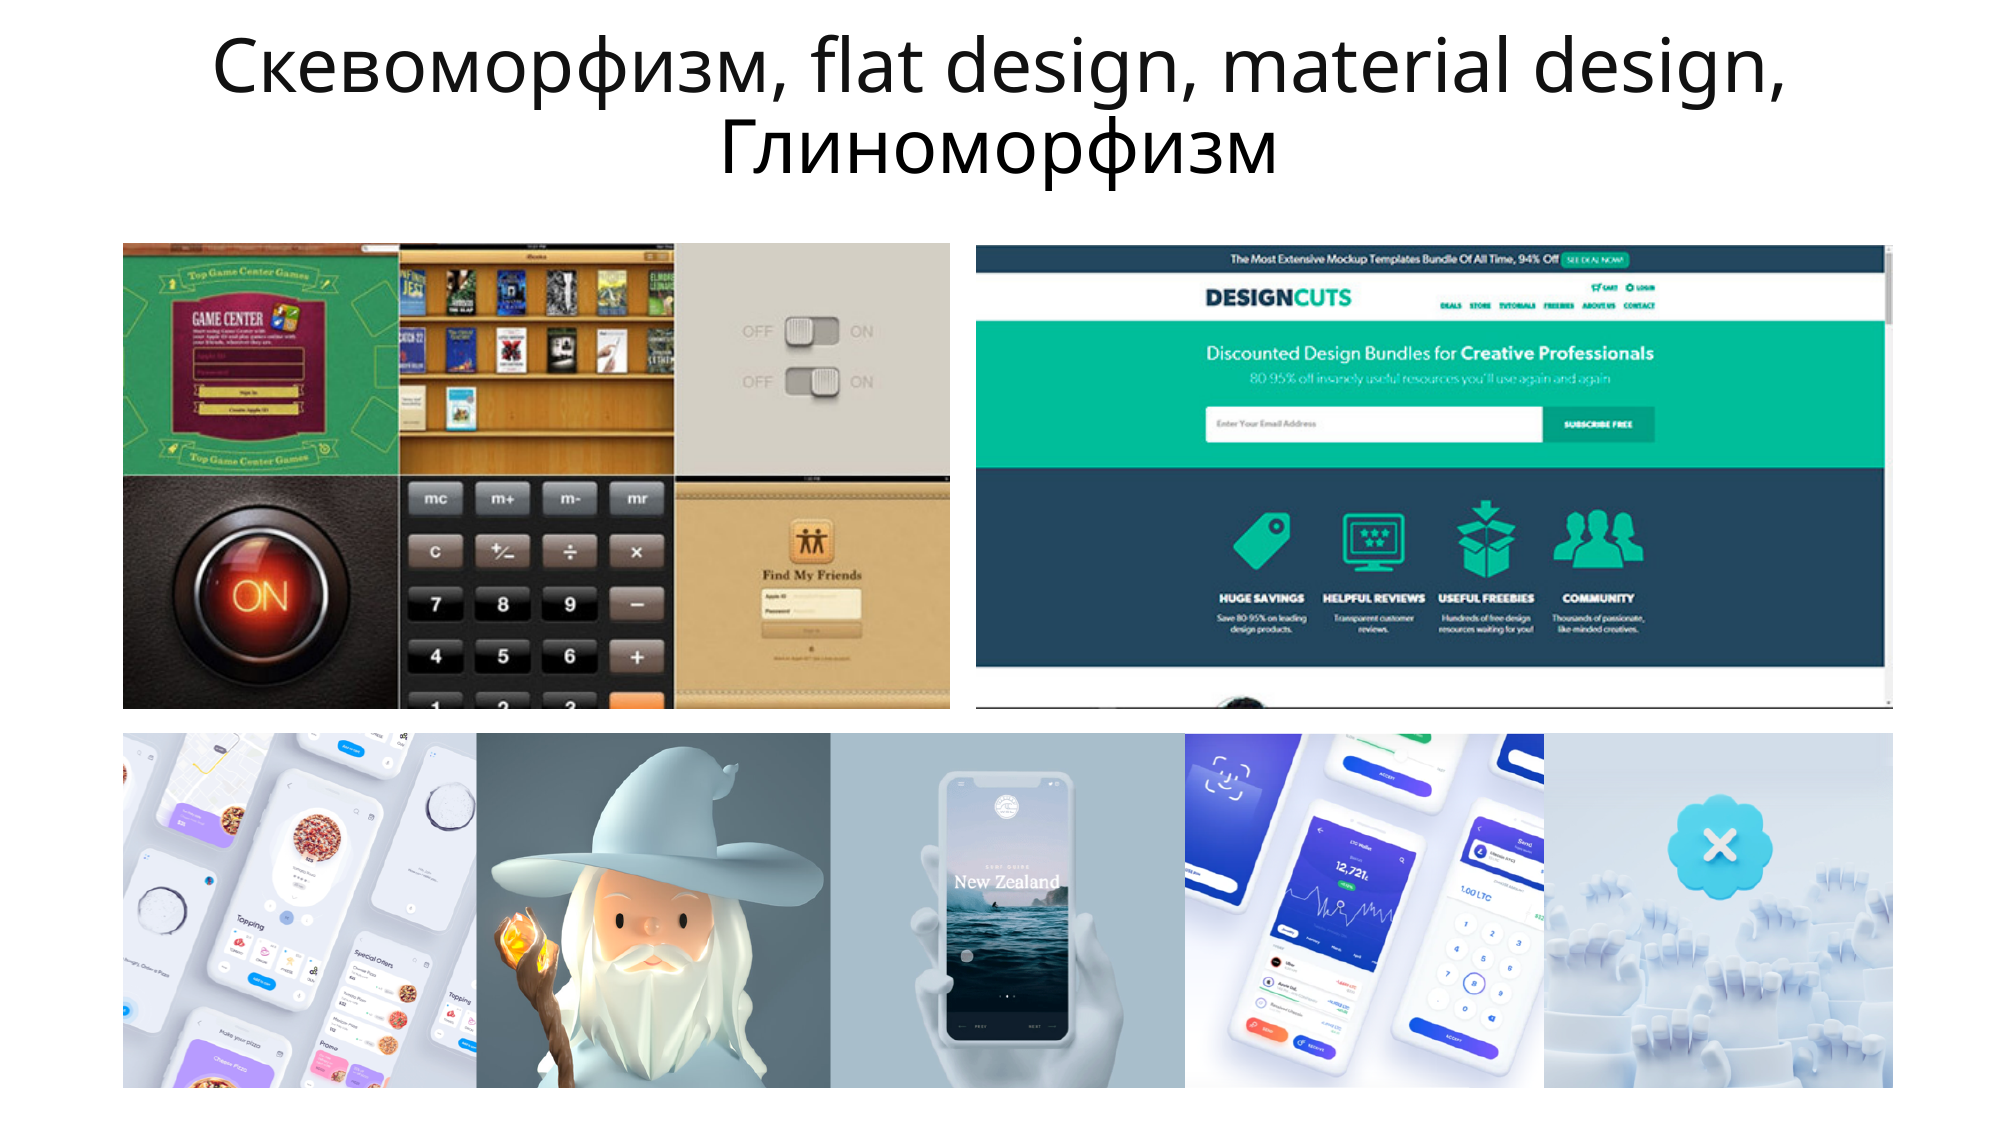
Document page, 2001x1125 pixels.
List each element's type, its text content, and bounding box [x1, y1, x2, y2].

title Скевоморфизм, flat design, material design, Глиноморфизм [137, 0, 1863, 218]
picture [123, 733, 1893, 1088]
picture [976, 245, 1893, 709]
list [123, 243, 950, 709]
